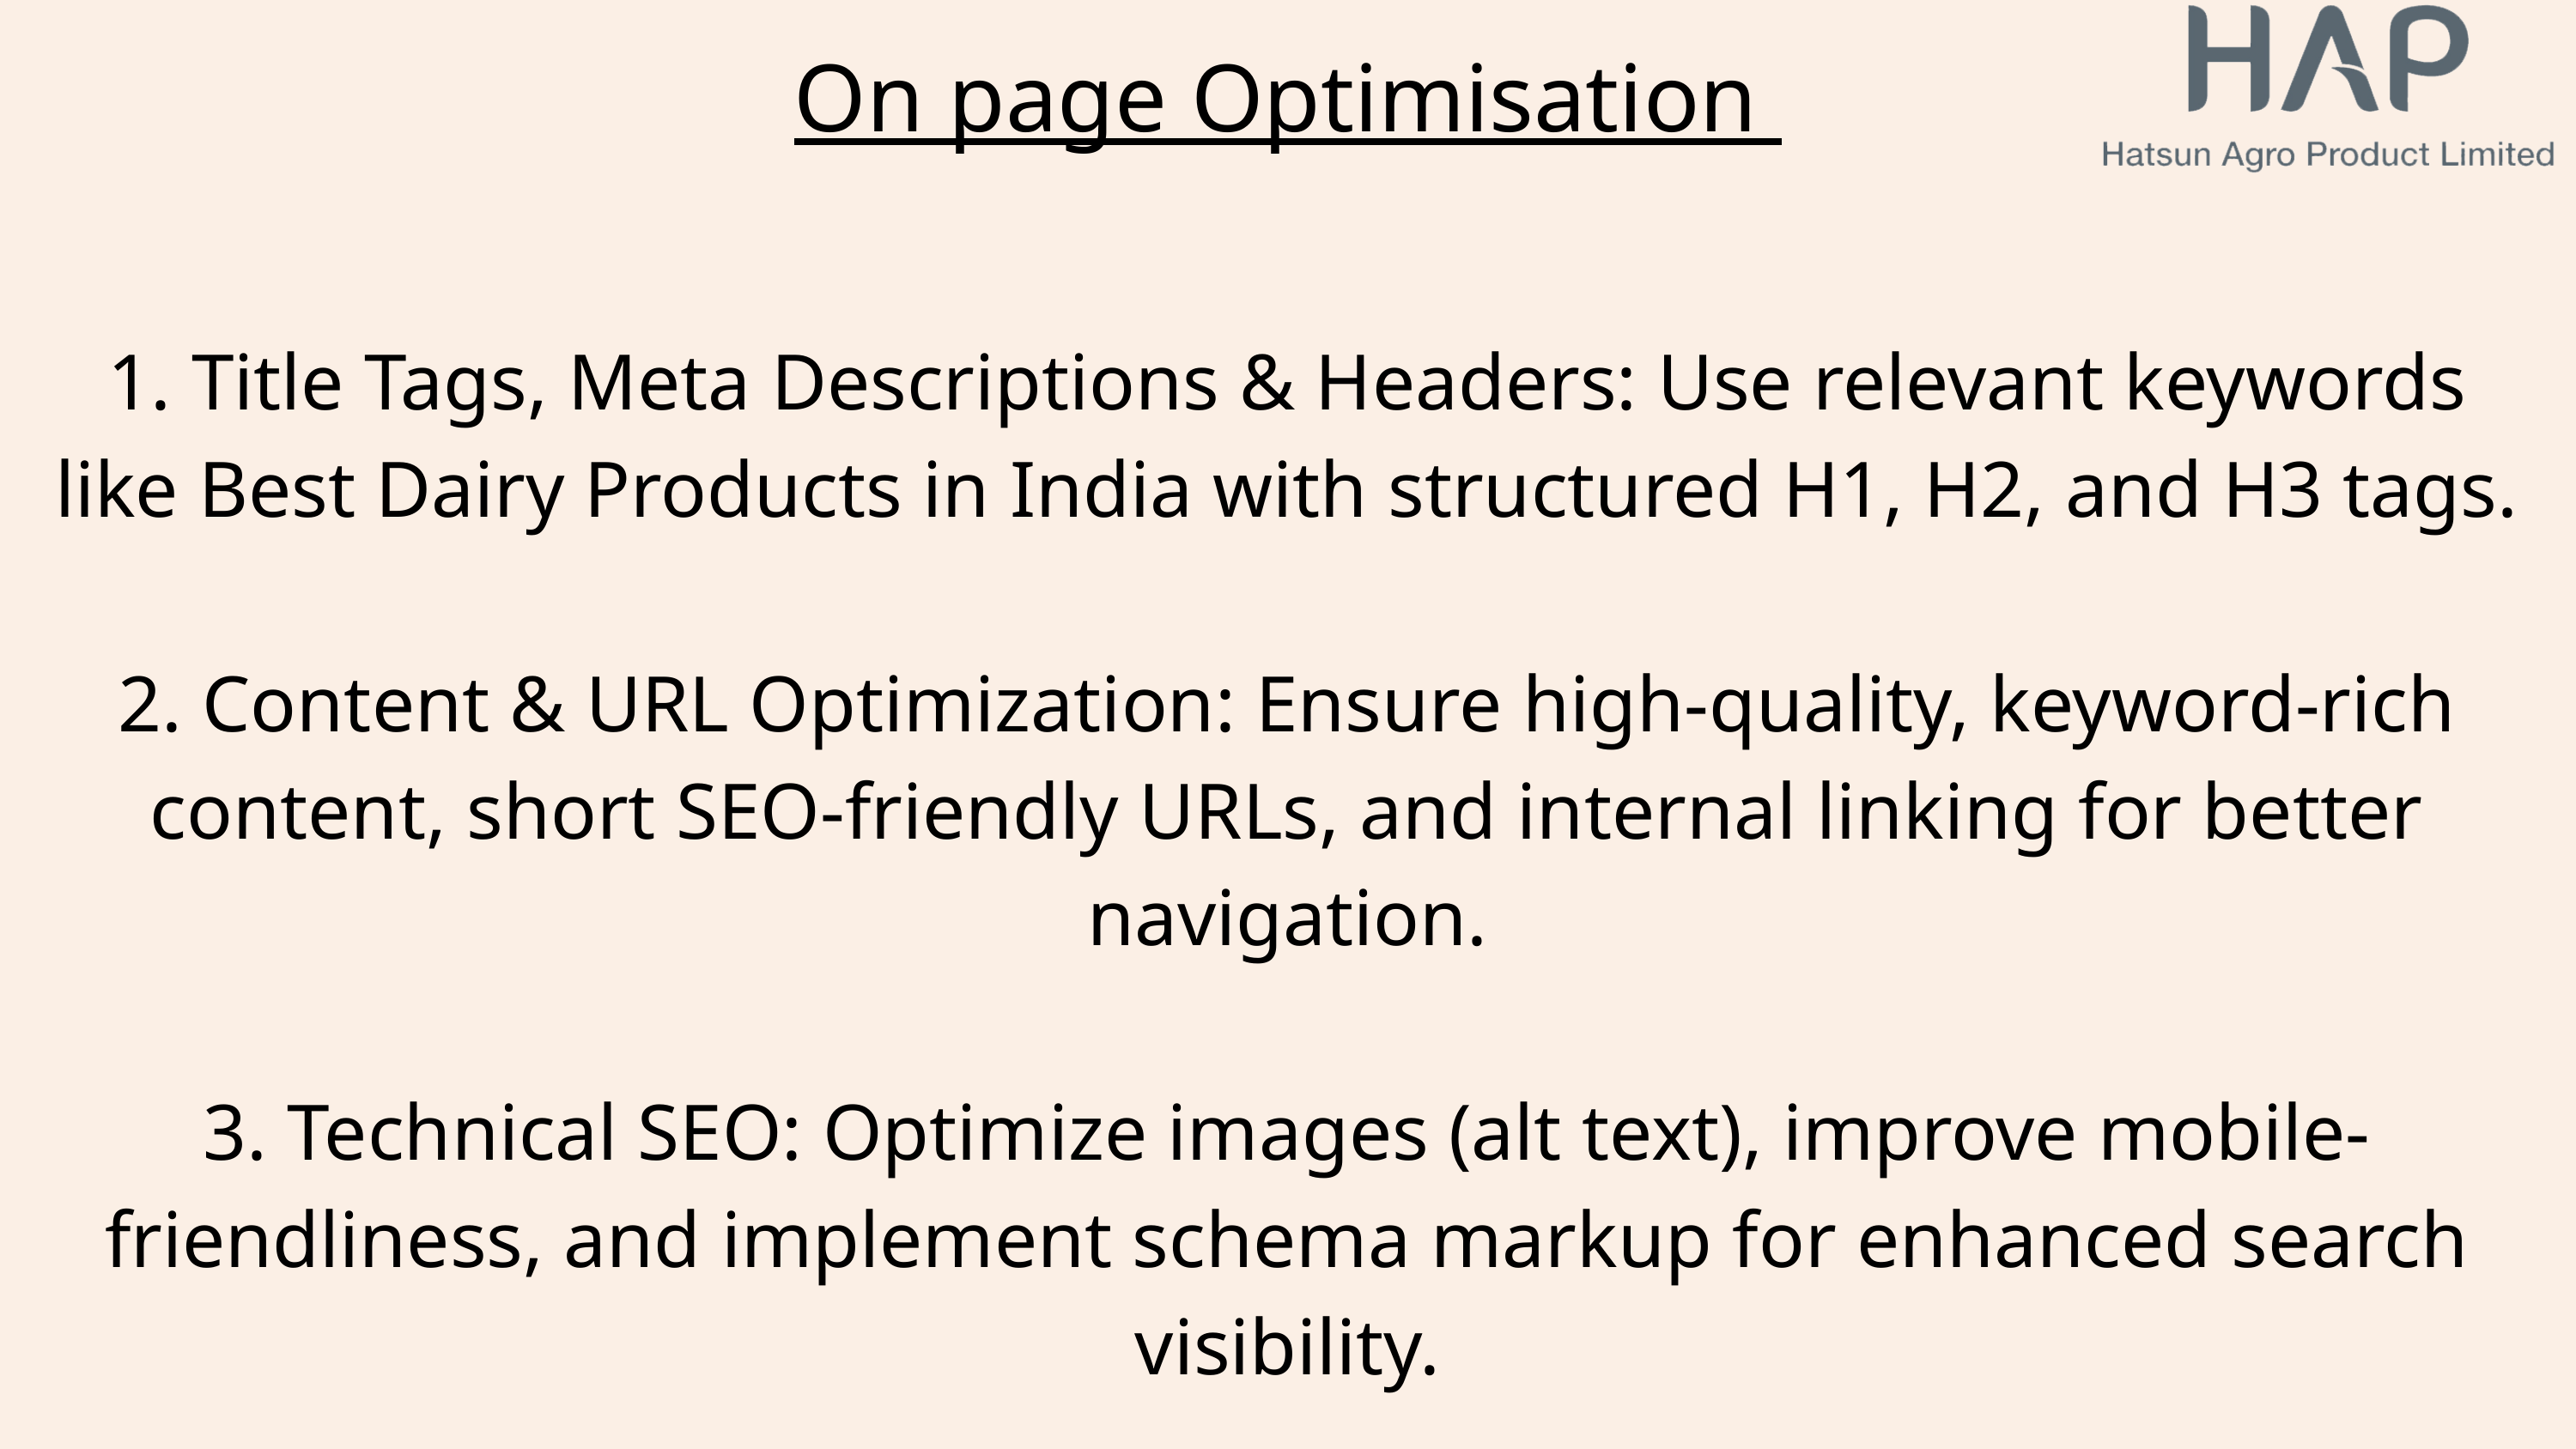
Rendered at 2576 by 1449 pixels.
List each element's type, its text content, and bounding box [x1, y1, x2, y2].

text_box On page Optimisation [793, 20, 1783, 150]
text_box [2085, 0, 2576, 194]
text_box 1. Title Tags, Meta Descriptions & Headers: Use relevant keywords like Best Dairy Products in India with structured H1, H2, and H3 tags. 2. Content & URL Optimization: Ensure high-quality, keyword-rich content, short SEO-friendly URLs, and internal linking for better navigation. 3. Technical SEO: Optimize images (alt text), improve mobile-friendliness, and implement schema markup for enhanced search visibility. [42, 318, 2533, 1391]
